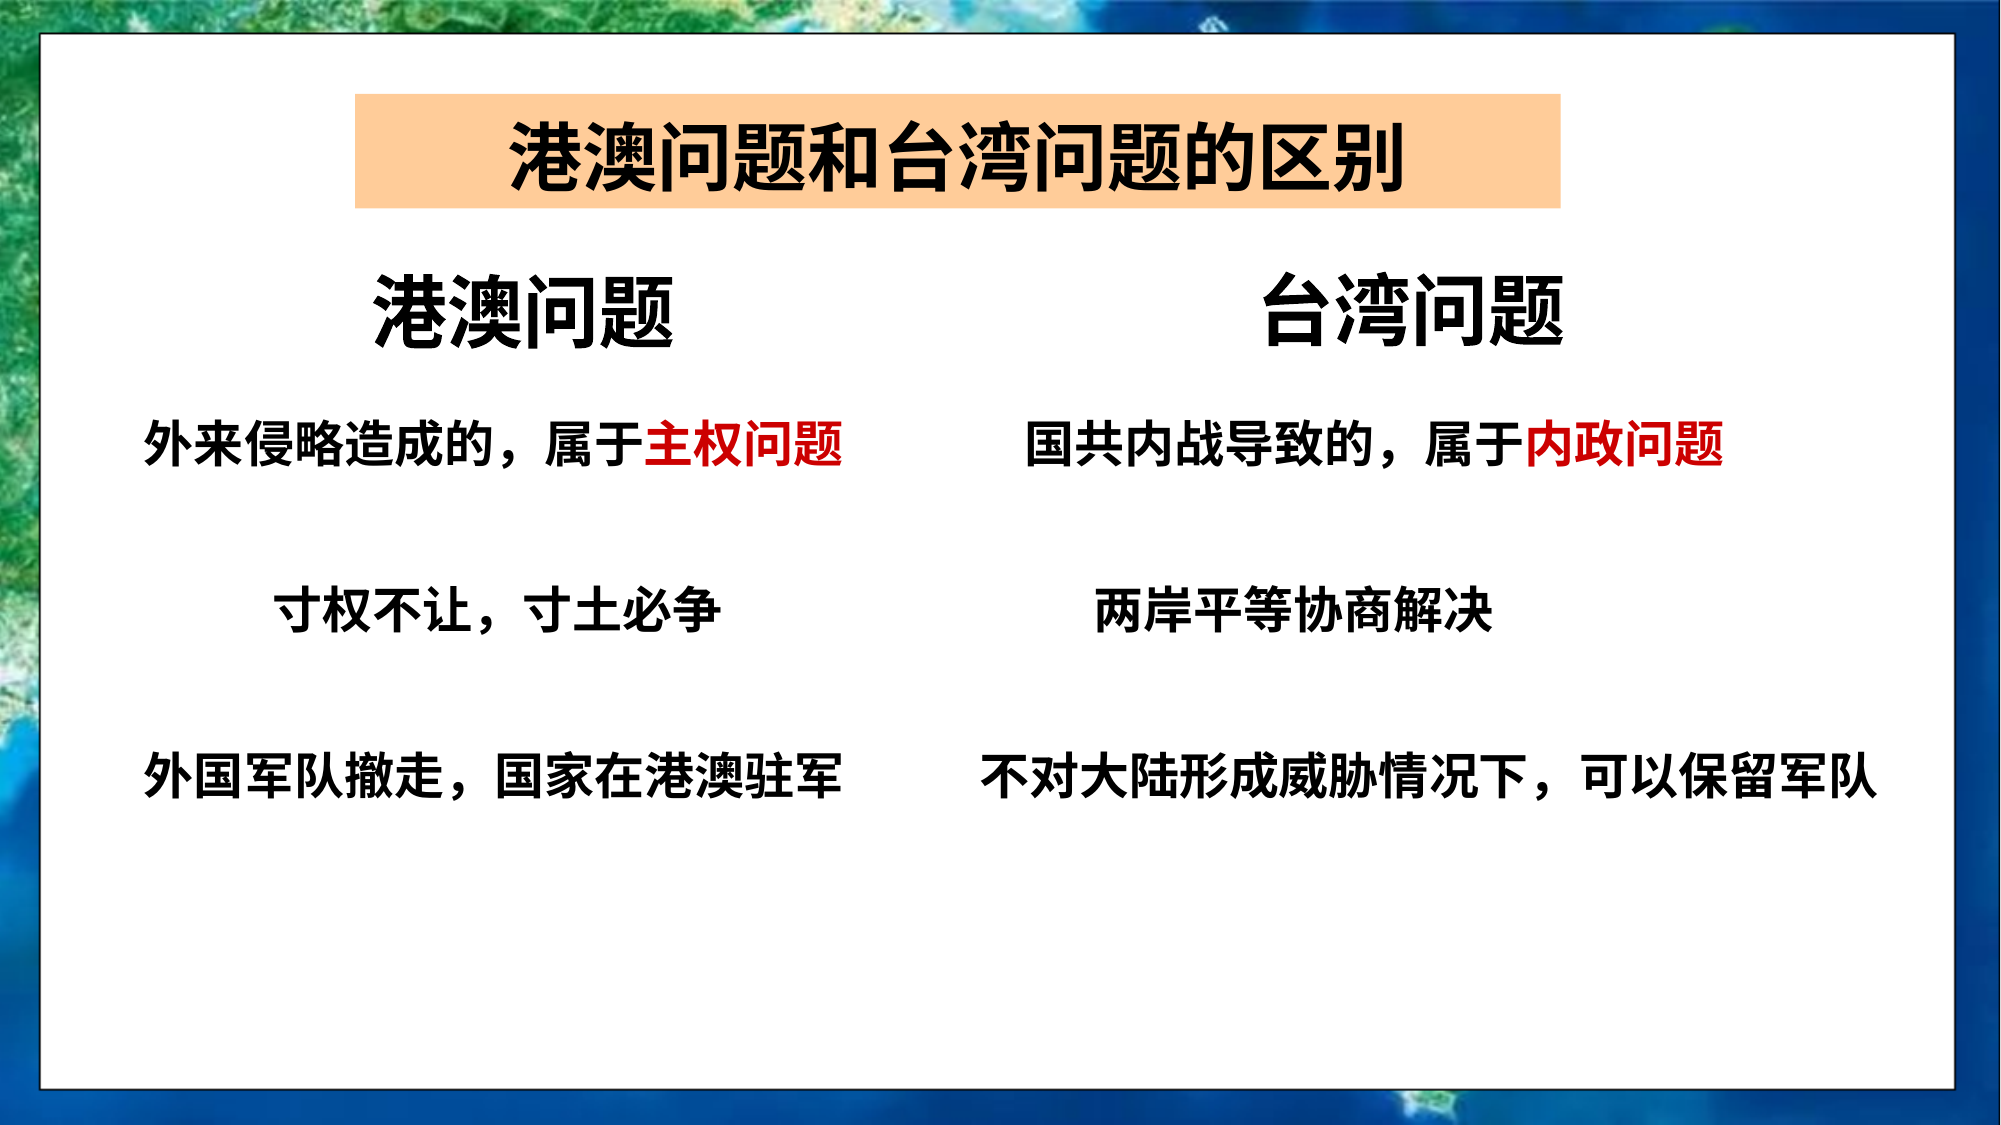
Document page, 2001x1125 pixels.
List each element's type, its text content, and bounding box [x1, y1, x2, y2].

text_box 外来侵略造成的，属于主权问题 国共内战导致的，属于内政问题 寸权不让，寸土必争 两岸平等协商解决 外国军队撤走，国家在港澳驻军 不对大陆形成威胁情况下，可以保留军队 [144, 411, 1939, 877]
text_box 港澳问题和台湾问题的区别 [355, 93, 1561, 209]
picture [0, 0, 2001, 1125]
